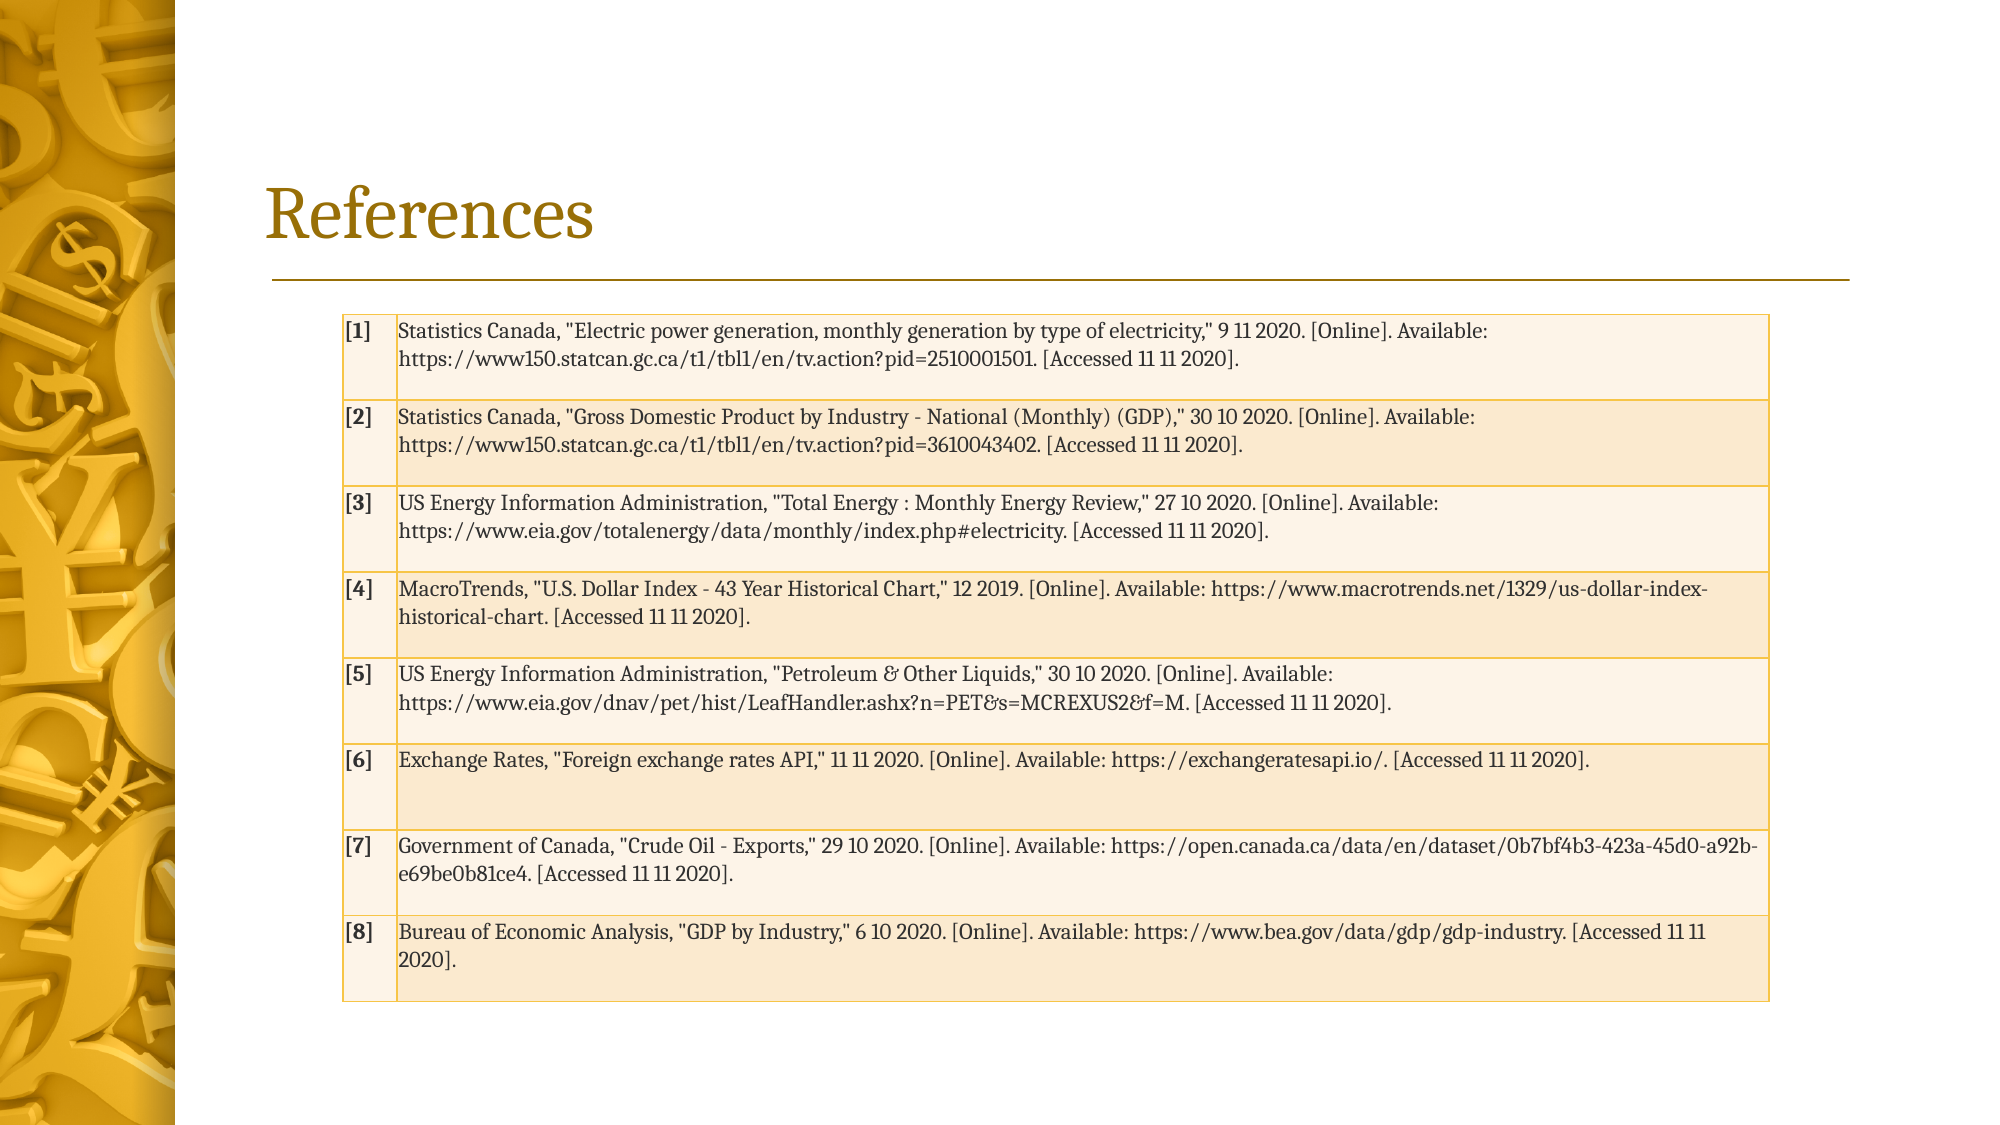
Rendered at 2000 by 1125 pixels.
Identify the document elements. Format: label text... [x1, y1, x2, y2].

table_cell MacroTrends, "U.S. Dollar Index - 43 Year Historical Chart," 12 2019. [Online]. Available: https://www.macrotrends.net/1329/us-dollar-index-historical-chart. [Accessed 11 11 2020]. [398, 573, 1768, 657]
table_cell [8] [344, 916, 396, 1001]
table_cell Exchange Rates, "Foreign exchange rates API," 11 11 2020. [Online]. Available: https://exchangeratesapi.io/. [Accessed 11 11 2020]. [398, 745, 1768, 829]
title References [249, 62, 1863, 263]
table_cell [6] [344, 745, 396, 829]
table_cell [5] [344, 659, 396, 743]
table_cell Government of Canada, "Crude Oil - Exports," 29 10 2020. [Online]. Available: https://open.canada.ca/data/en/dataset/0b7bf4b3-423a-45d0-a92b-e69be0b81ce4. [Accessed 11 11 2020]. [398, 831, 1768, 915]
picture [0, 0, 175, 1125]
table_cell [4] [344, 573, 396, 657]
table_cell [2] [344, 401, 396, 485]
table_cell US Energy Information Administration, "Petroleum & Other Liquids," 30 10 2020. [Online]. Available: https://www.eia.gov/dnav/pet/hist/LeafHandler.ashx?n=PET&s=MCREXUS2&f=M. [Accessed 11 11 2020]. [398, 659, 1768, 743]
table_cell Statistics Canada, "Gross Domestic Product by Industry - National (Monthly) (GDP)," 30 10 2020. [Online]. Available: https://www150.statcan.gc.ca/t1/tbl1/en/tv.action?pid=3610043402. [Accessed 11 11 2020]. [398, 401, 1768, 485]
table_header [1] [344, 315, 396, 399]
table_header Statistics Canada, "Electric power generation, monthly generation by type of electricity," 9 11 2020. [Online]. Available: https://www150.statcan.gc.ca/t1/tbl1/en/tv.action?pid=2510001501. [Accessed 11 11 2020]. [398, 315, 1768, 399]
table_cell [3] [344, 487, 396, 571]
table_cell US Energy Information Administration, "Total Energy : Monthly Energy Review," 27 10 2020. [Online]. Available: https://www.eia.gov/totalenergy/data/monthly/index.php#electricity. [Accessed 11 11 2020]. [398, 487, 1768, 571]
table_cell Bureau of Economic Analysis, "GDP by Industry," 6 10 2020. [Online]. Available: https://www.bea.gov/data/gdp/gdp-industry. [Accessed 11 11 2020]. [398, 916, 1768, 1001]
table_cell [7] [344, 831, 396, 915]
